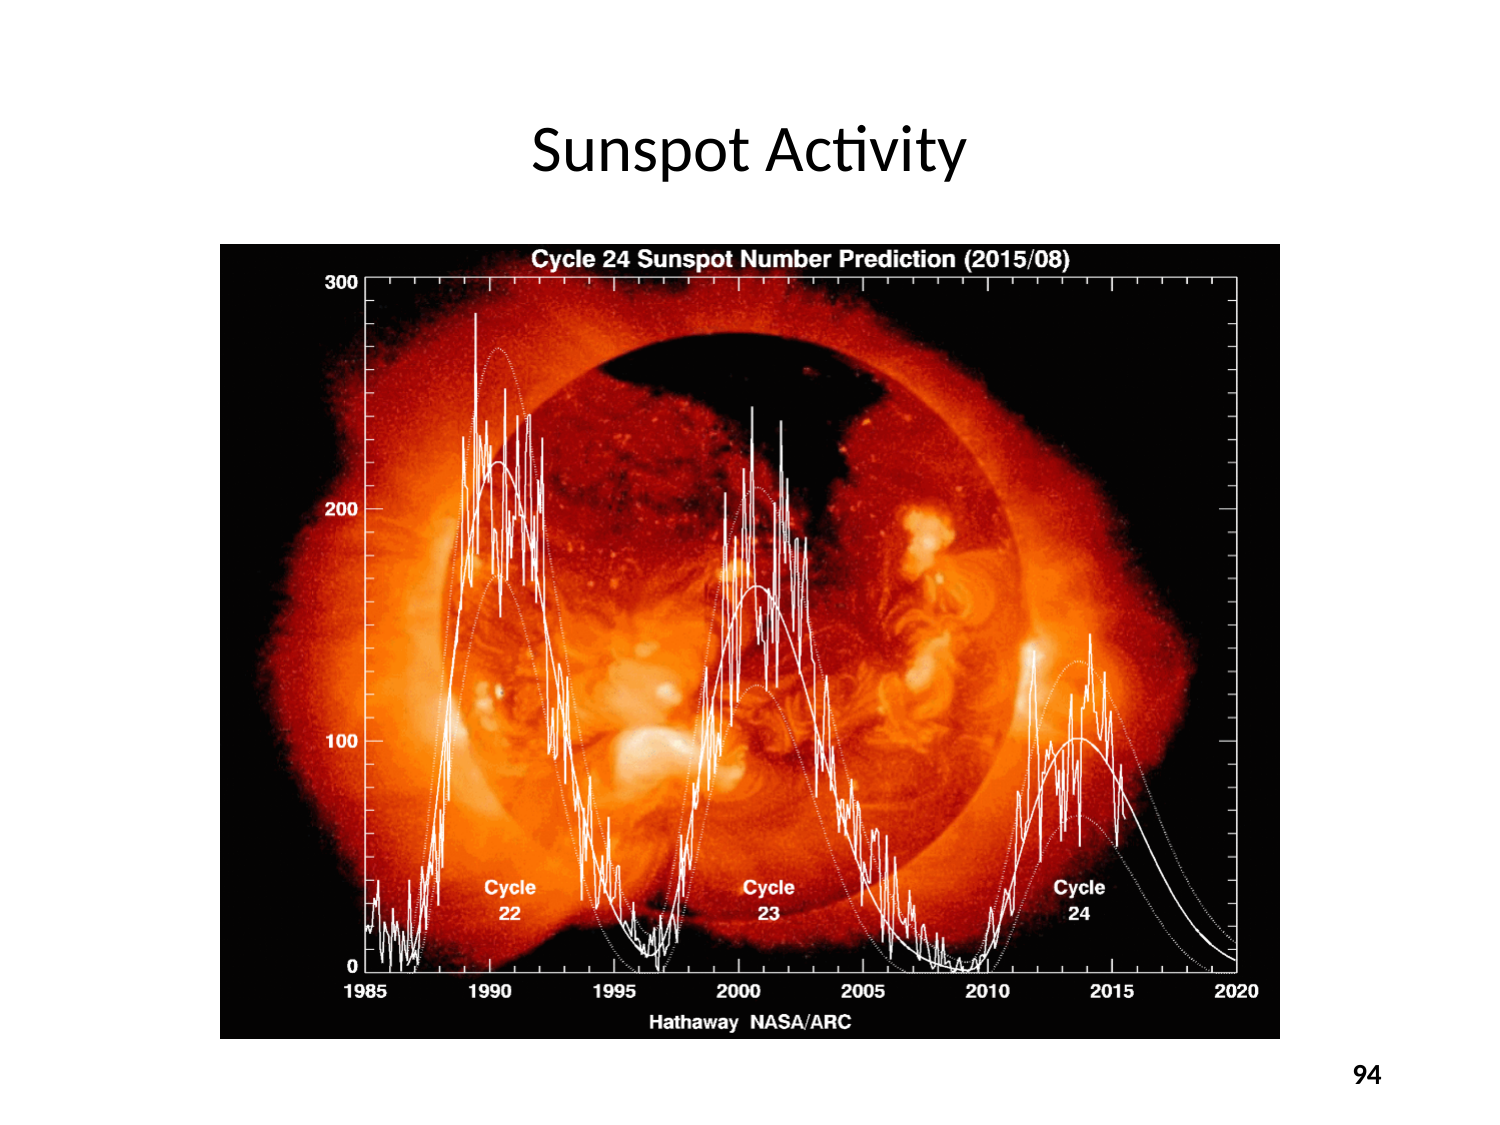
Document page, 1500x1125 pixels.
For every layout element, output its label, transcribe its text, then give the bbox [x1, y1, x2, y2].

picture [220, 244, 1280, 1039]
slide_number 94 [1059, 1042, 1397, 1103]
title Sunspot Activity [103, 59, 1397, 241]
